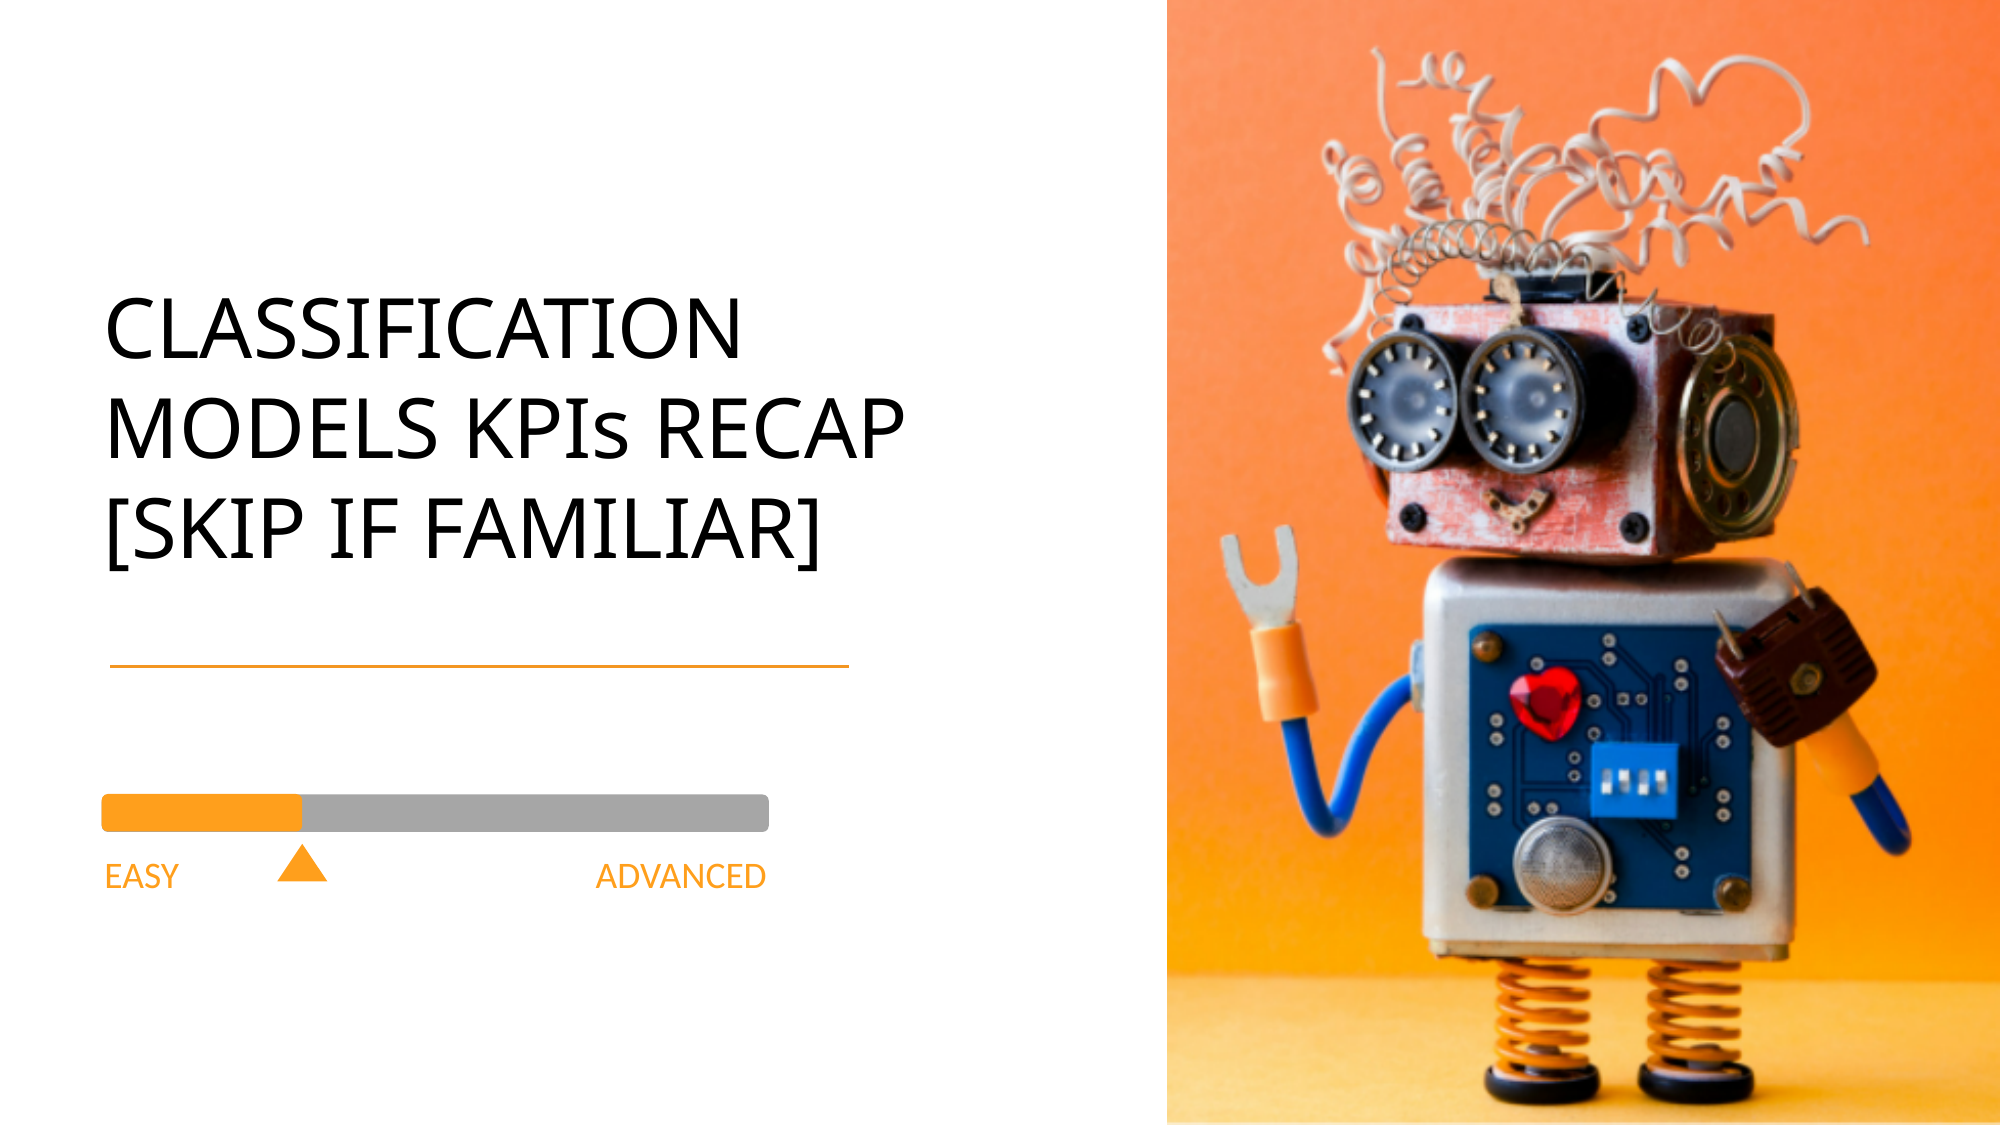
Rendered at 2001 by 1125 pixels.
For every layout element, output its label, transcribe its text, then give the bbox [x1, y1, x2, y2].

text_box ADVANCED [580, 843, 782, 904]
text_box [89, 267, 1057, 667]
text_box [100, 792, 304, 833]
text_box EASY [89, 843, 195, 904]
picture [1167, 0, 2000, 1125]
text_box [107, 793, 770, 834]
text_box [275, 841, 330, 883]
